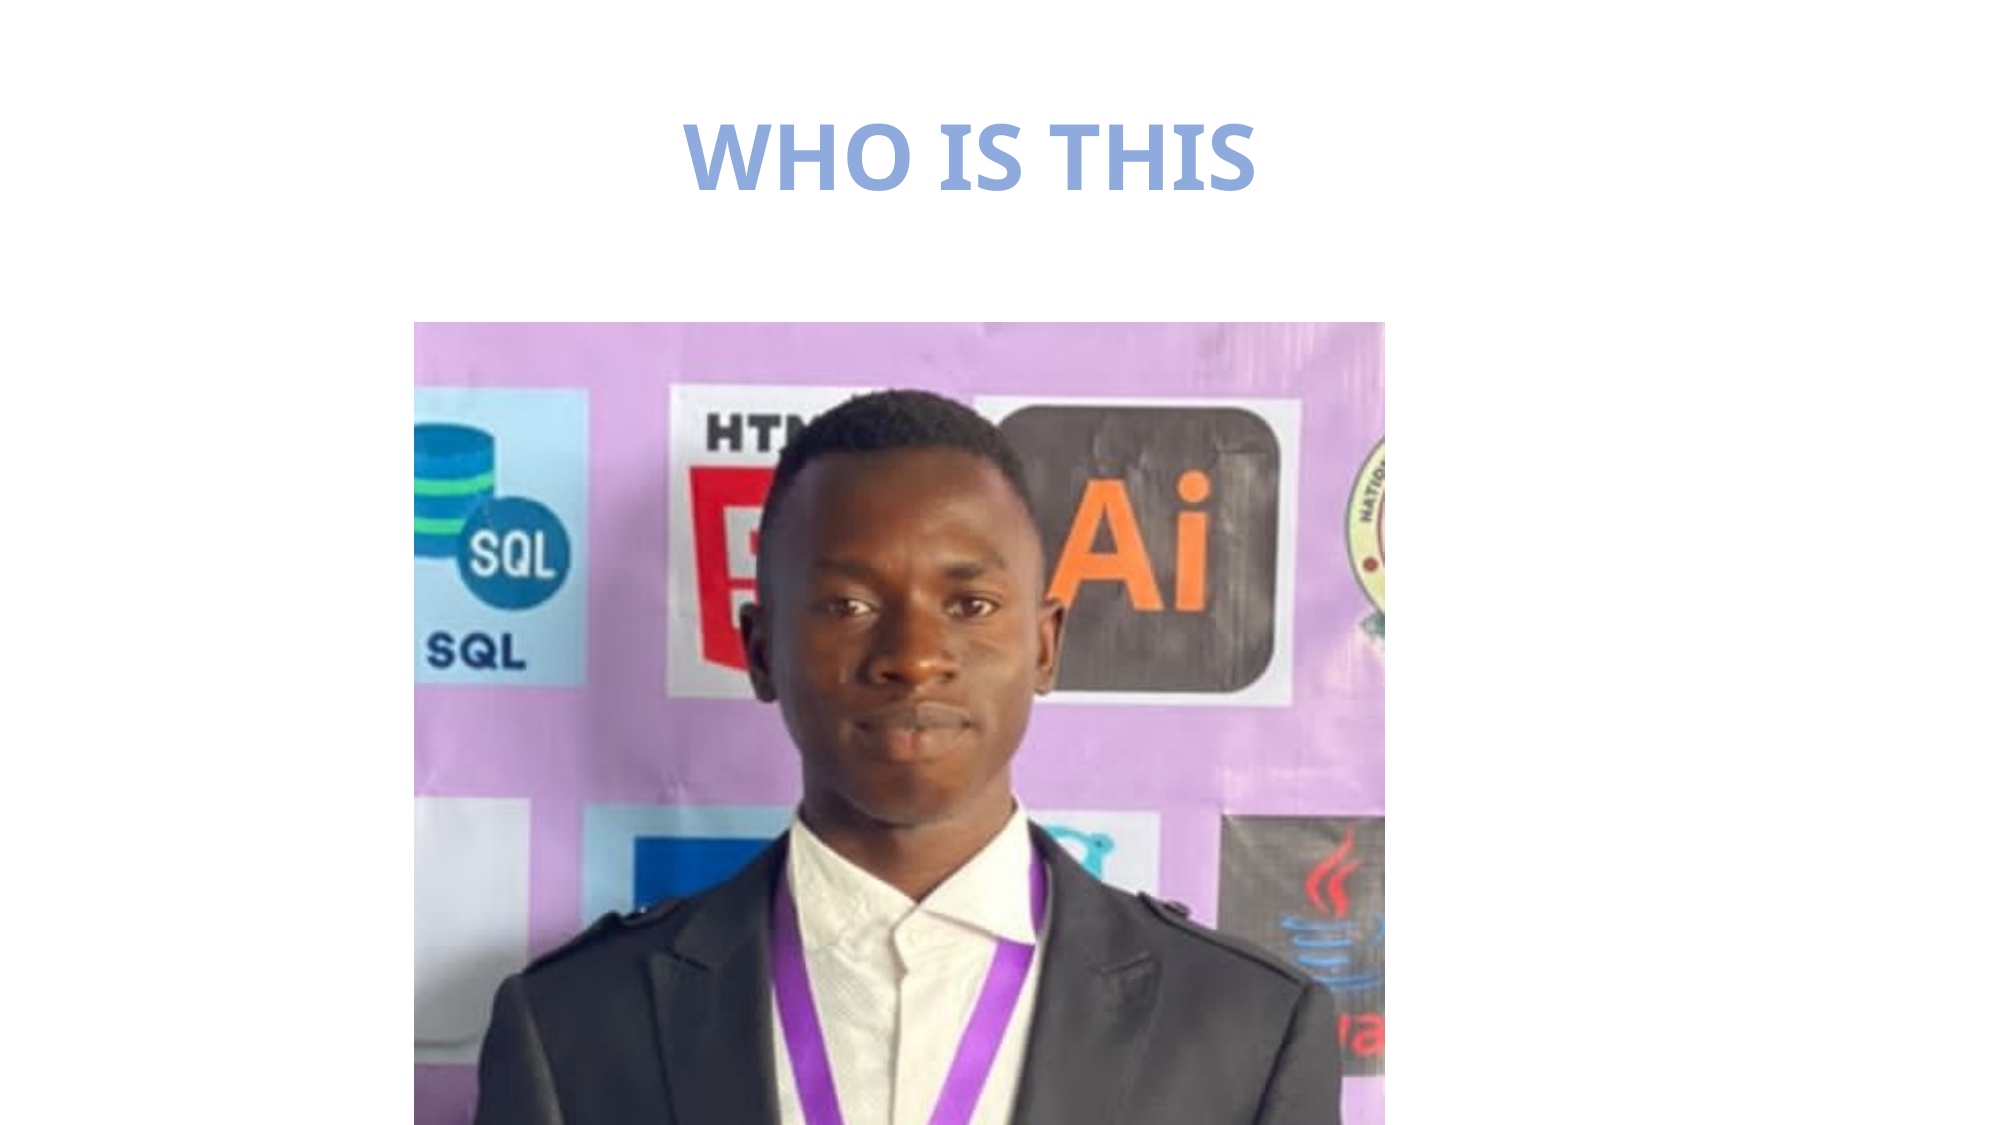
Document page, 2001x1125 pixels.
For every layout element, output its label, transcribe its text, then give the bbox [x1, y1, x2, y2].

title WHO IS THIS [68, 52, 1794, 270]
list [414, 322, 1385, 1125]
